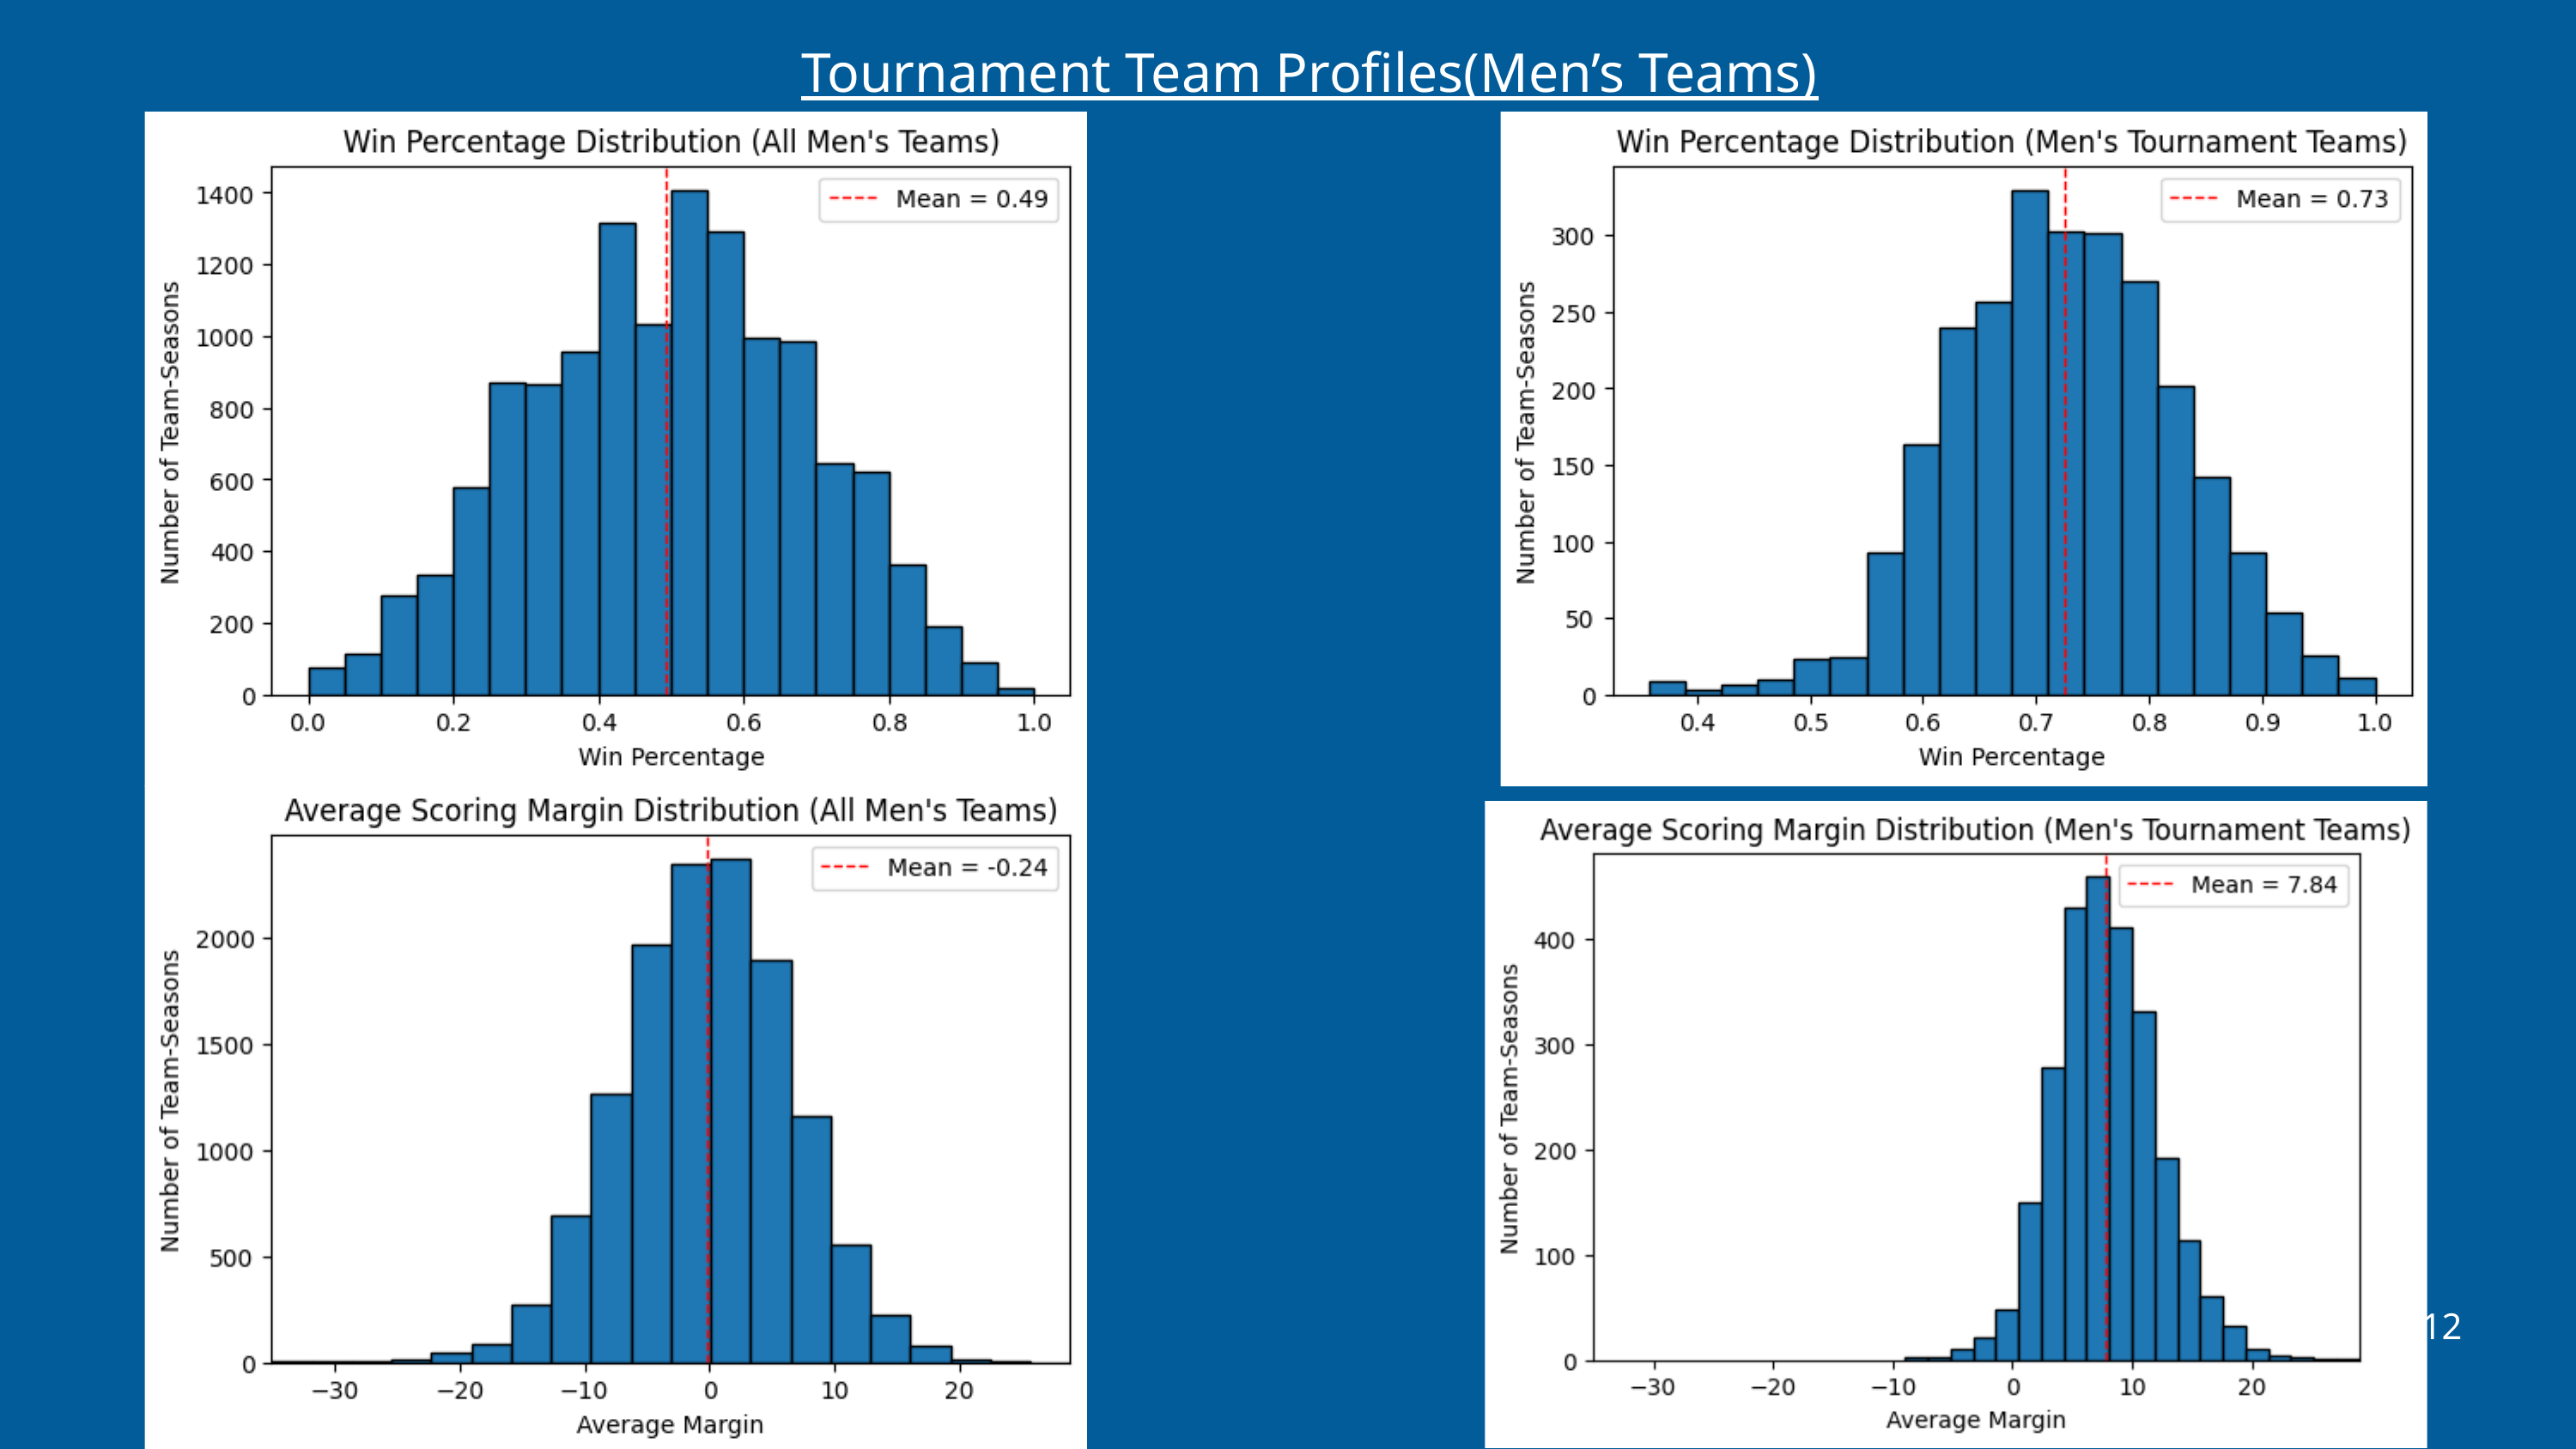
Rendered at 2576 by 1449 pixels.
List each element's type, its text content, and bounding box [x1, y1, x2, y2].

text_box [144, 112, 1087, 785]
text_box [144, 785, 1087, 1449]
text_box [1485, 801, 2427, 1449]
text_box Tournament Team Profiles(Men’s Teams) [655, 27, 1965, 104]
text_box 12 [2421, 1296, 2463, 1348]
text_box [1500, 112, 2427, 786]
